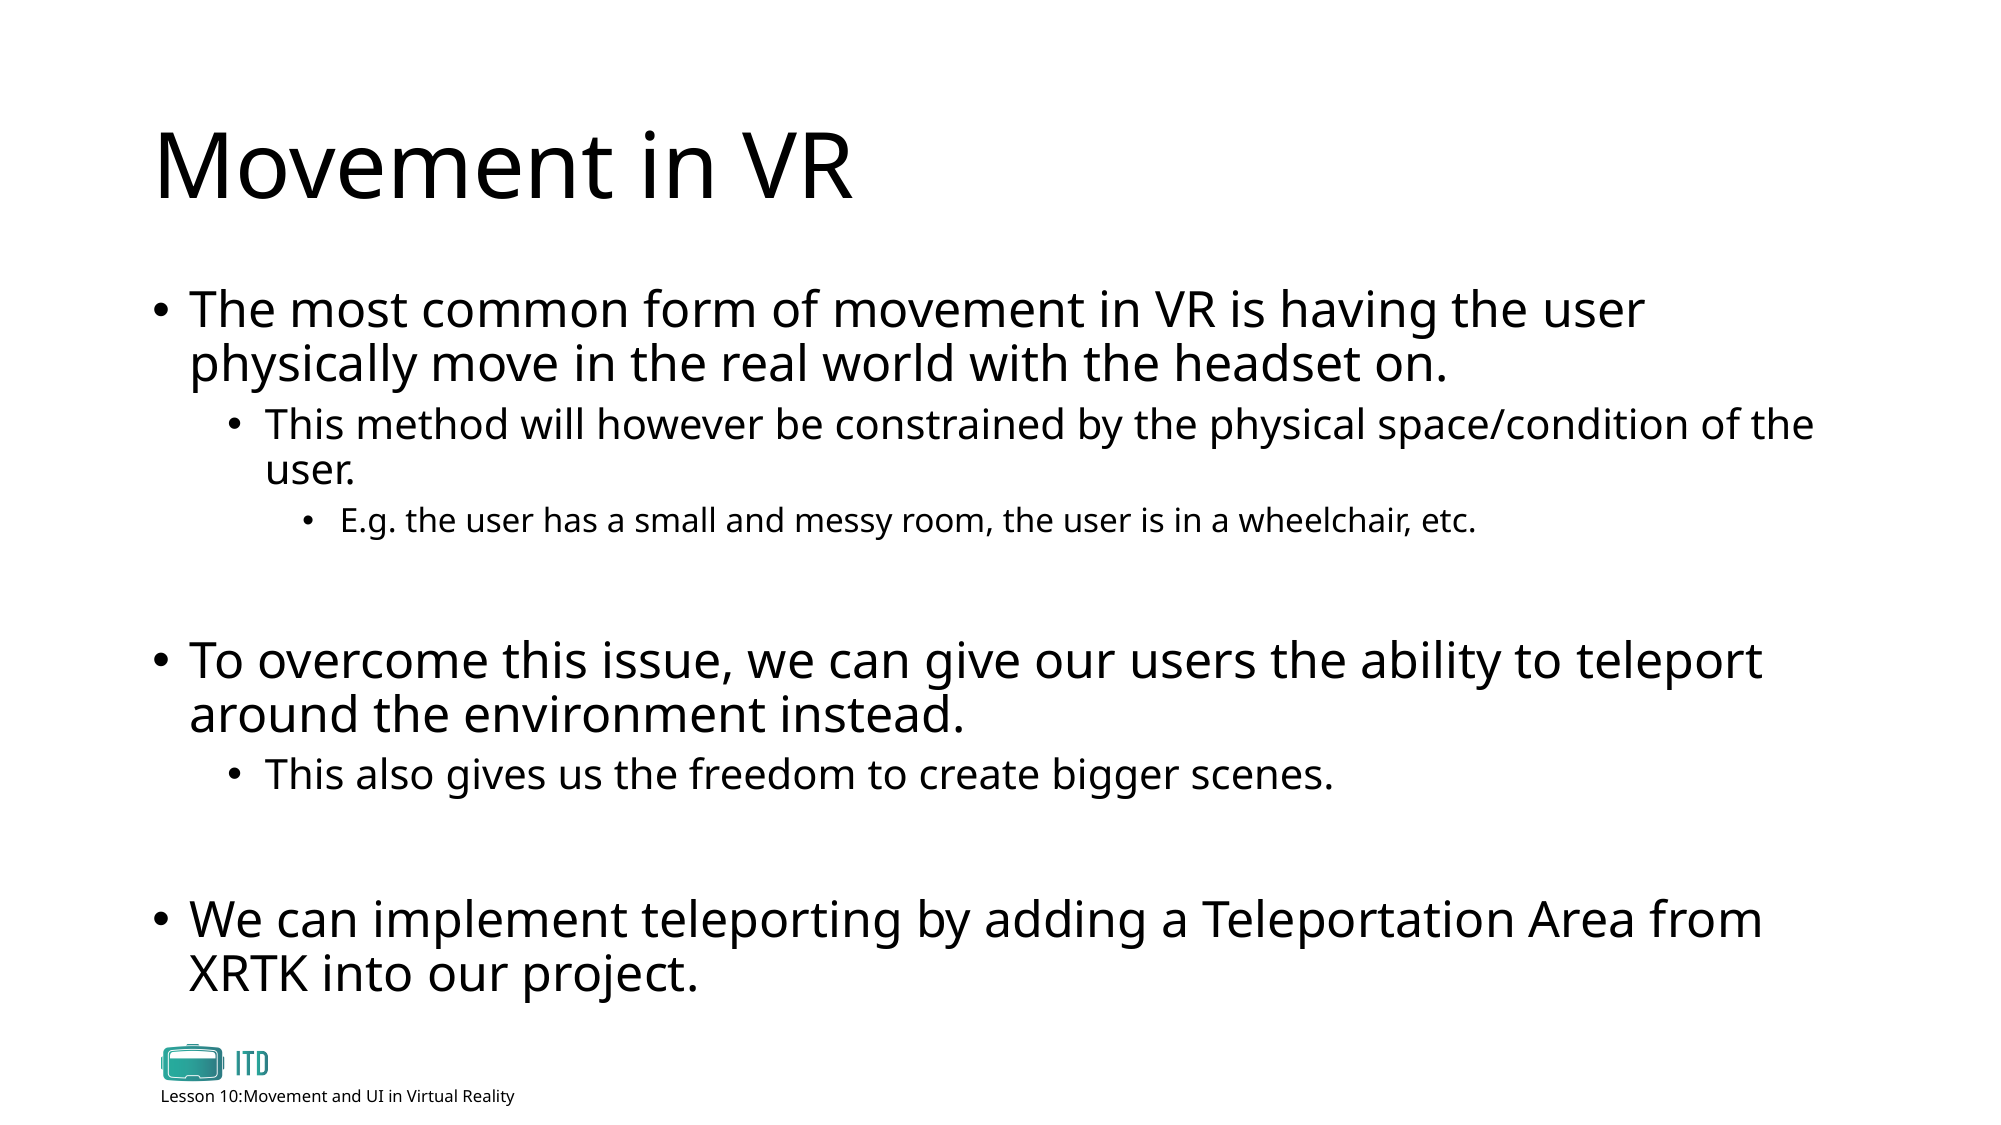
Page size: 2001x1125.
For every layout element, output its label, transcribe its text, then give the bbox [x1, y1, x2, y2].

list The most common form of movement in VR is having the user physically move in the real world with the headset on. This method will however be constrained by the physical space/condition of the user. E.g. the user has a small and messy room, the user is in a wheelchair, etc. To overcome this issue, we can give our users the ability to teleport around the environment instead. This also gives us the freedom to create bigger scenes. We can implement teleporting by adding a Teleportation Area from XRTK into our project. [137, 277, 1863, 1014]
title Movement in VR [137, 59, 1863, 277]
picture [161, 1044, 268, 1082]
